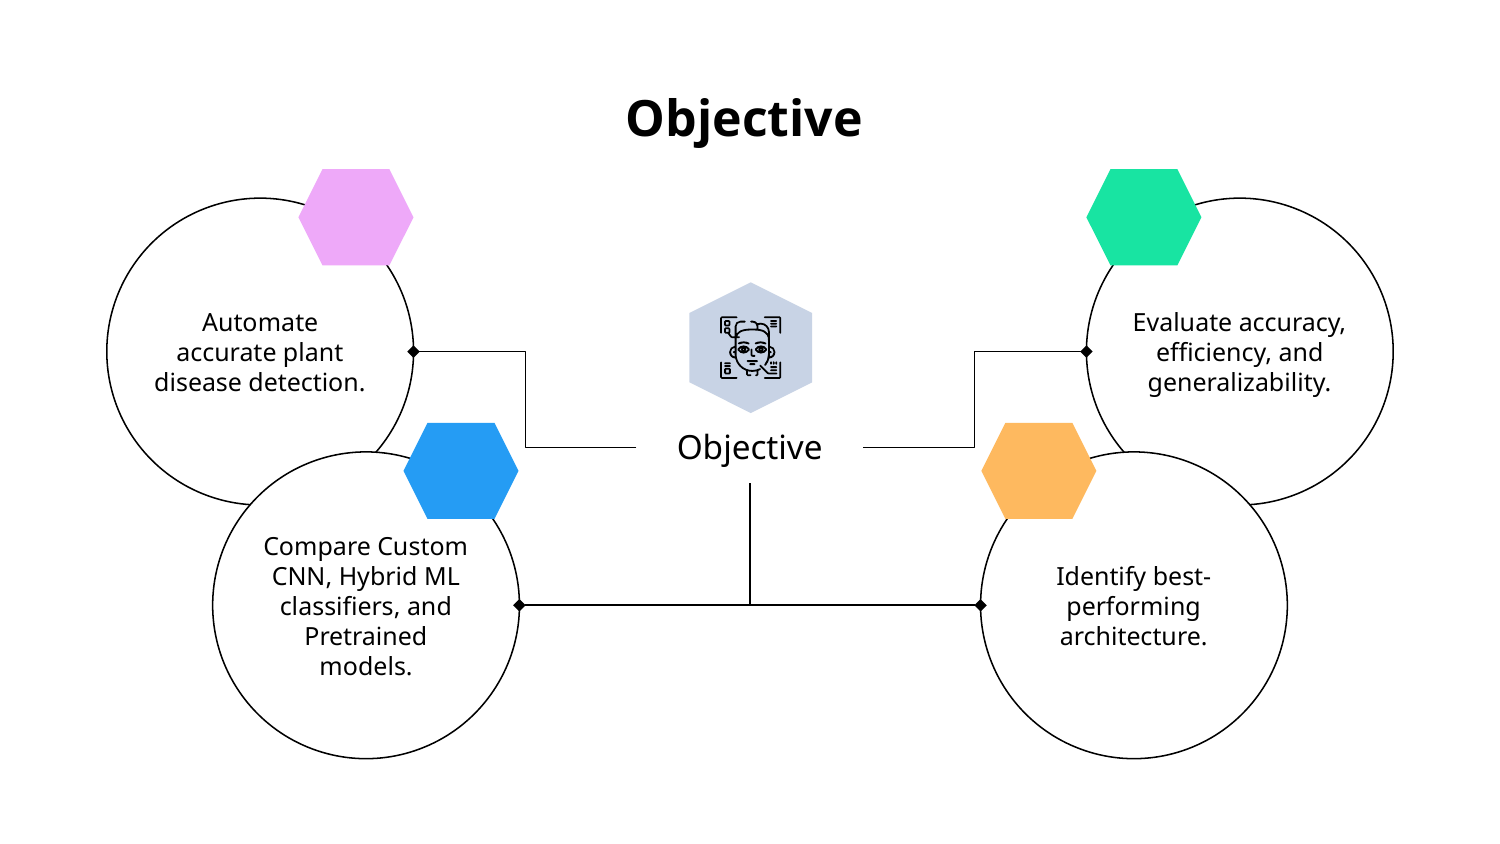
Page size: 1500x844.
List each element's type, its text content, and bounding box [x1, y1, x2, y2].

text_box Compare Custom CNN, Hybrid ML classifiers, and Pretrained models. [212, 451, 520, 759]
text_box Automate accurate plant disease detection. [106, 198, 414, 505]
text_box Evaluate accuracy, efficiency, and generalizability. [1086, 198, 1394, 505]
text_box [719, 316, 782, 380]
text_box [573, 428, 696, 660]
text_box [689, 282, 813, 411]
text_box [1086, 169, 1202, 266]
text_box [403, 455, 519, 519]
text_box Identify best-performing architecture. [980, 451, 1288, 759]
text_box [803, 428, 927, 660]
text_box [413, 351, 637, 448]
title Objective [75, 67, 1427, 162]
text_box [298, 169, 414, 266]
text_box [981, 454, 1097, 519]
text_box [863, 351, 1087, 448]
text_box Objective [641, 411, 858, 484]
